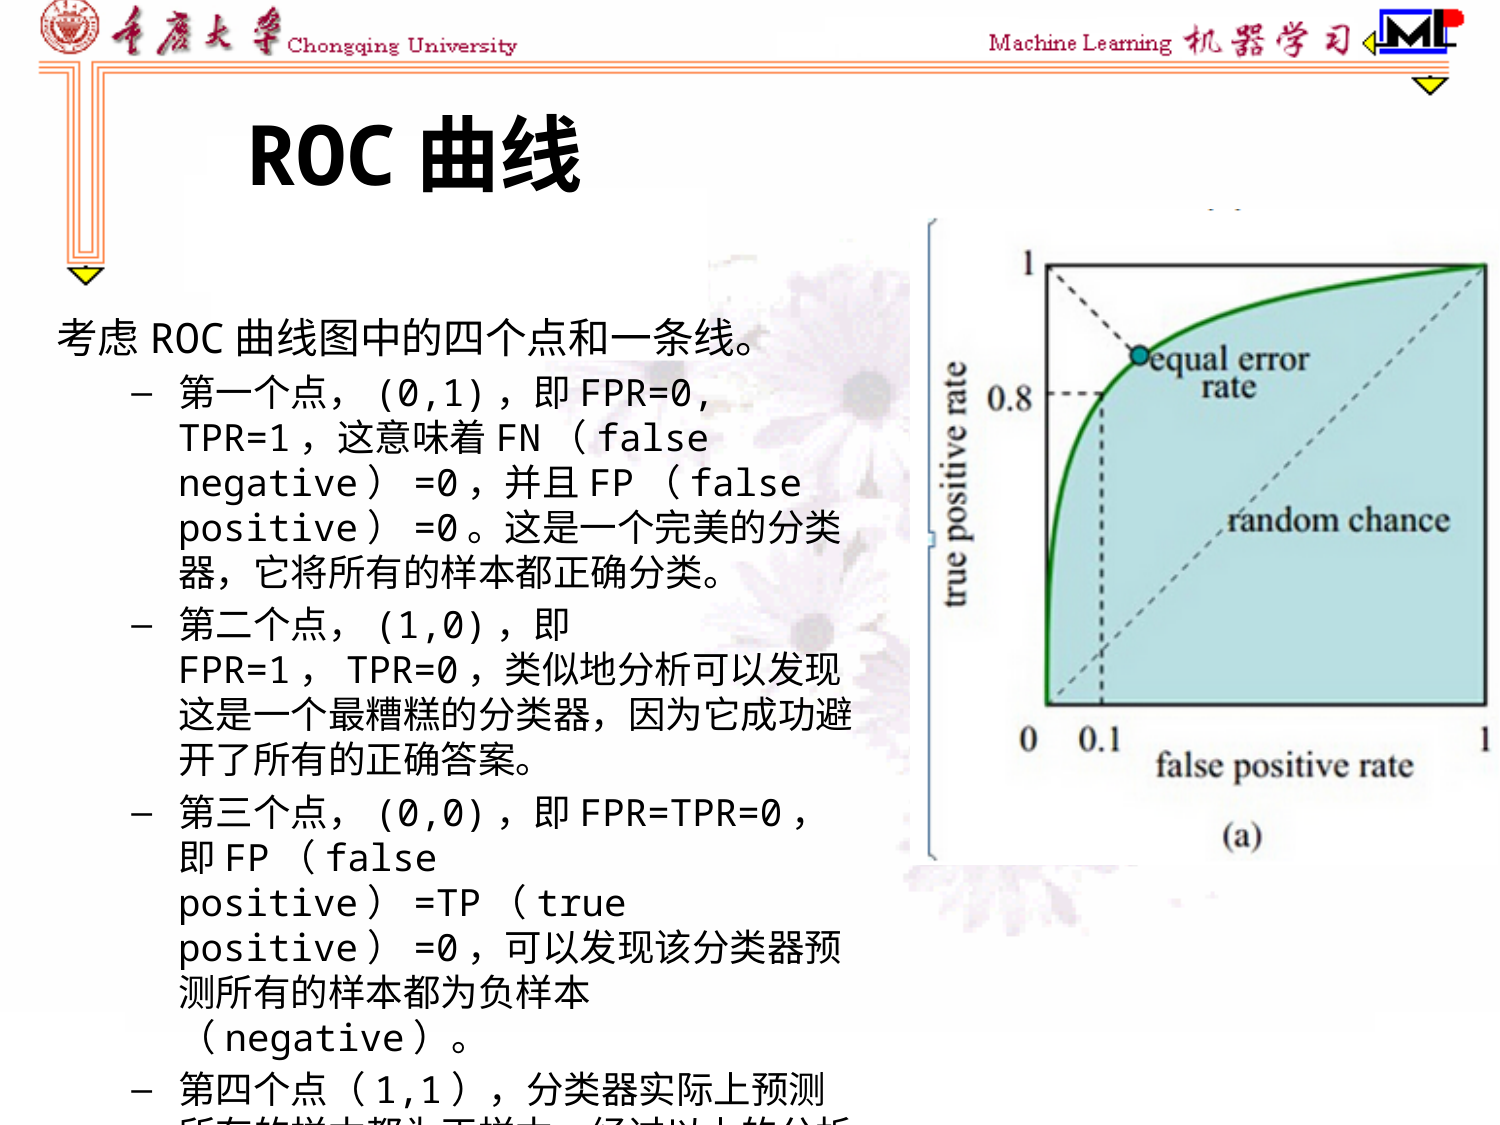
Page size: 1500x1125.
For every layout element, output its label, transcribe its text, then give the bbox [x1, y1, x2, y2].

list ROC曲线 [123, 125, 706, 210]
list 考虑ROC曲线图中的四个点和一条线。 第一个点，(0,1)，即FPR=0, TPR=1，这意味着FN（false negative）=0，并且FP（false positive）=0。这是一个完美的分类器，它将所有的样本都正确分类。 第二个点，(1,0)，即FPR=1，TPR=0，类似地分析可以发现这是一个最糟糕的分类器，因为它成功避开了所有的正确答案。 第三个点，(0,0)，即FPR=TPR=0，即FP（false positive）=TP（true positive）=0，可以发现该分类器预测所有的样本都为负样本（negative）。 第四个点（1,1），分类器实际上预测所有的样本都为正样本。经过以上的分析，可以断言，ROC曲线越接近左上角，该分类器的性能越好。 [41, 278, 871, 1068]
picture [0, 0, 1500, 1032]
